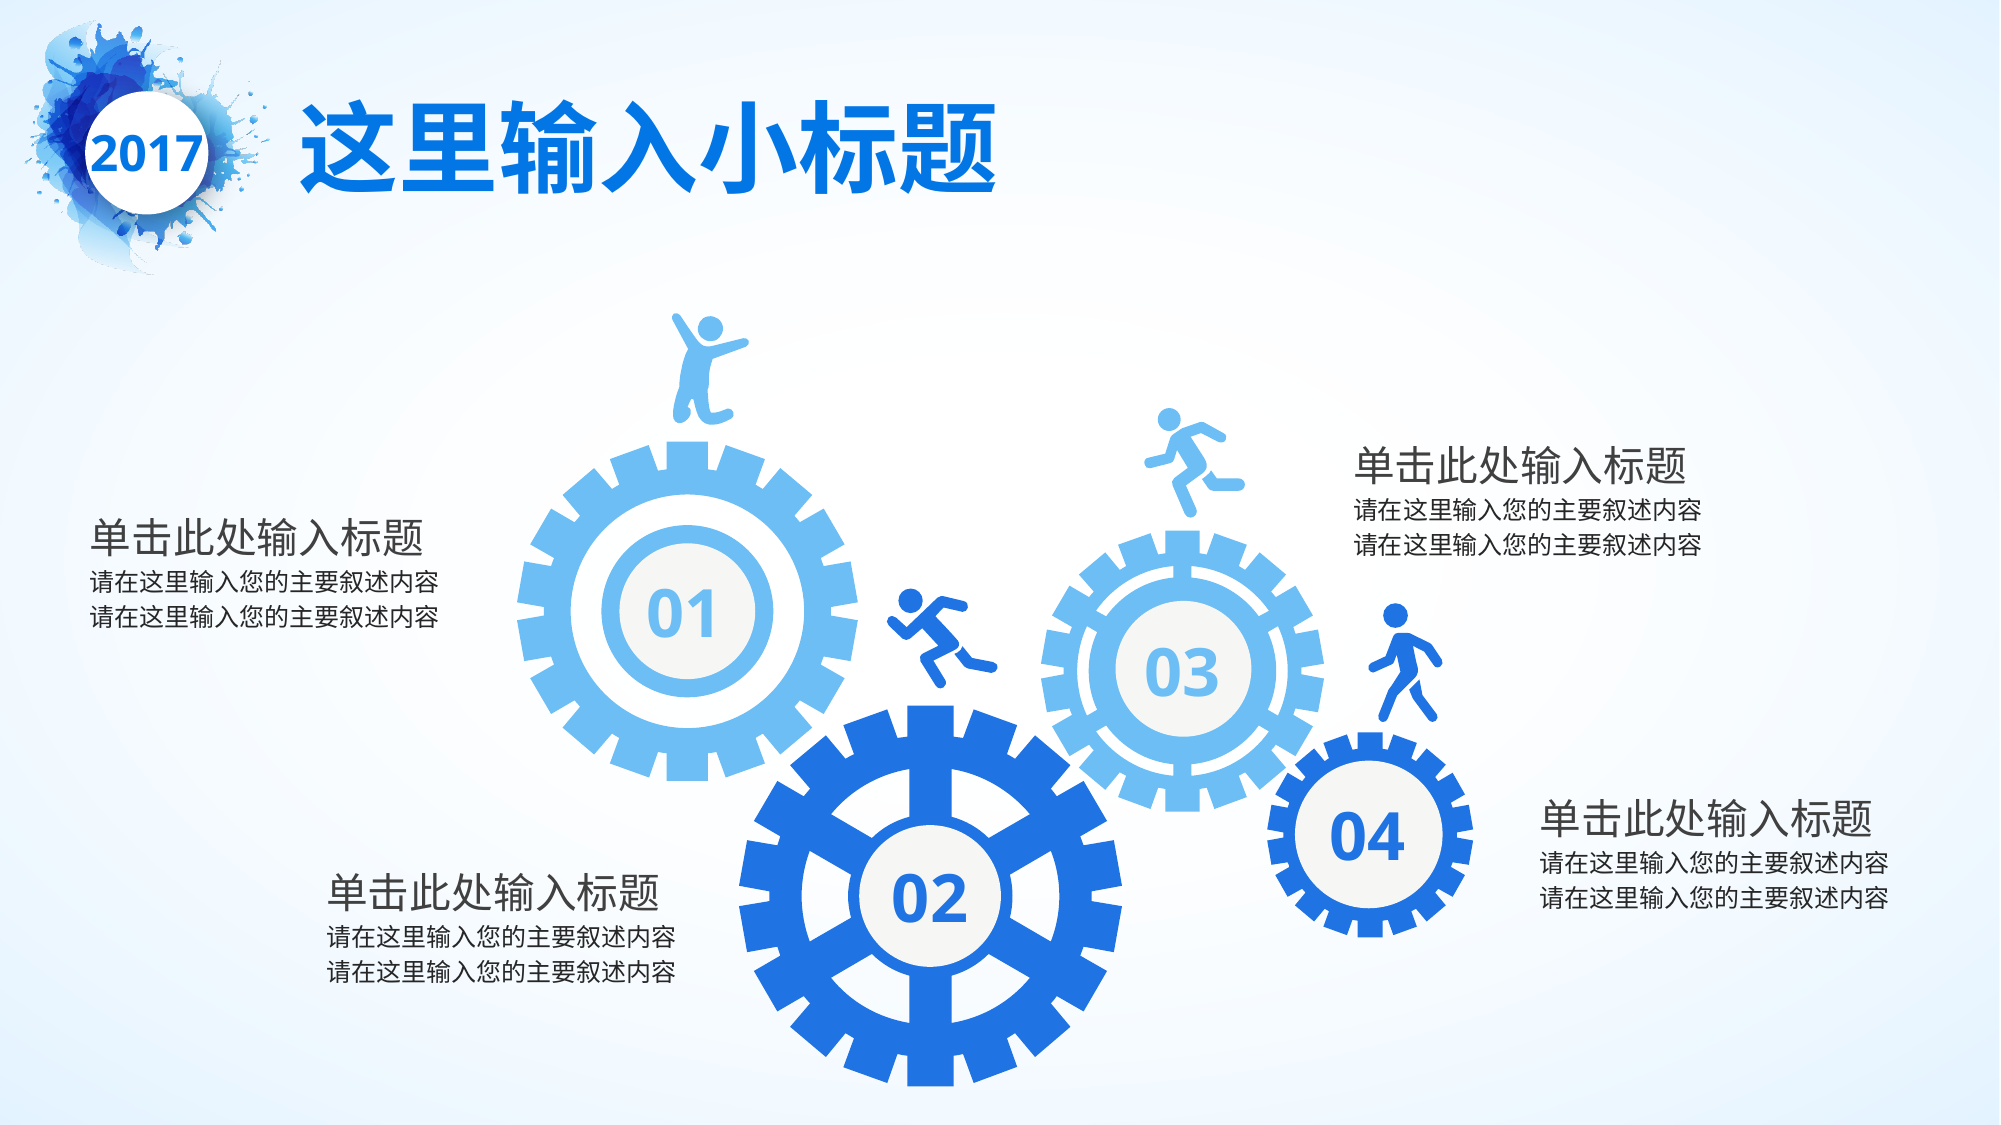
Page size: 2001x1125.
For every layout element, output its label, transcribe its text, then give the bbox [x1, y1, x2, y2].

text_box 单击此处输入标题 请在这里输入您的主要叙述内容 请在这里输入您的主要叙述内容 [1524, 784, 1965, 920]
text_box [1368, 632, 1443, 722]
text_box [1040, 530, 1324, 812]
text_box 这里输入小标题 [283, 78, 1014, 213]
text_box 单击此处输入标题 请在这里输入您的主要叙述内容 请在这里输入您的主要叙述内容 [1338, 431, 1779, 567]
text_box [23, 19, 270, 276]
text_box [1383, 603, 1408, 628]
text_box 单击此处输入标题 请在这里输入您的主要叙述内容 请在这里输入您的主要叙述内容 [74, 503, 516, 639]
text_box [516, 441, 858, 781]
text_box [1267, 732, 1474, 938]
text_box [886, 588, 998, 689]
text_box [1143, 408, 1245, 518]
text_box 单击此处输入标题 请在这里输入您的主要叙述内容 请在这里输入您的主要叙述内容 [311, 859, 738, 995]
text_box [738, 705, 1122, 1087]
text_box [671, 312, 750, 425]
